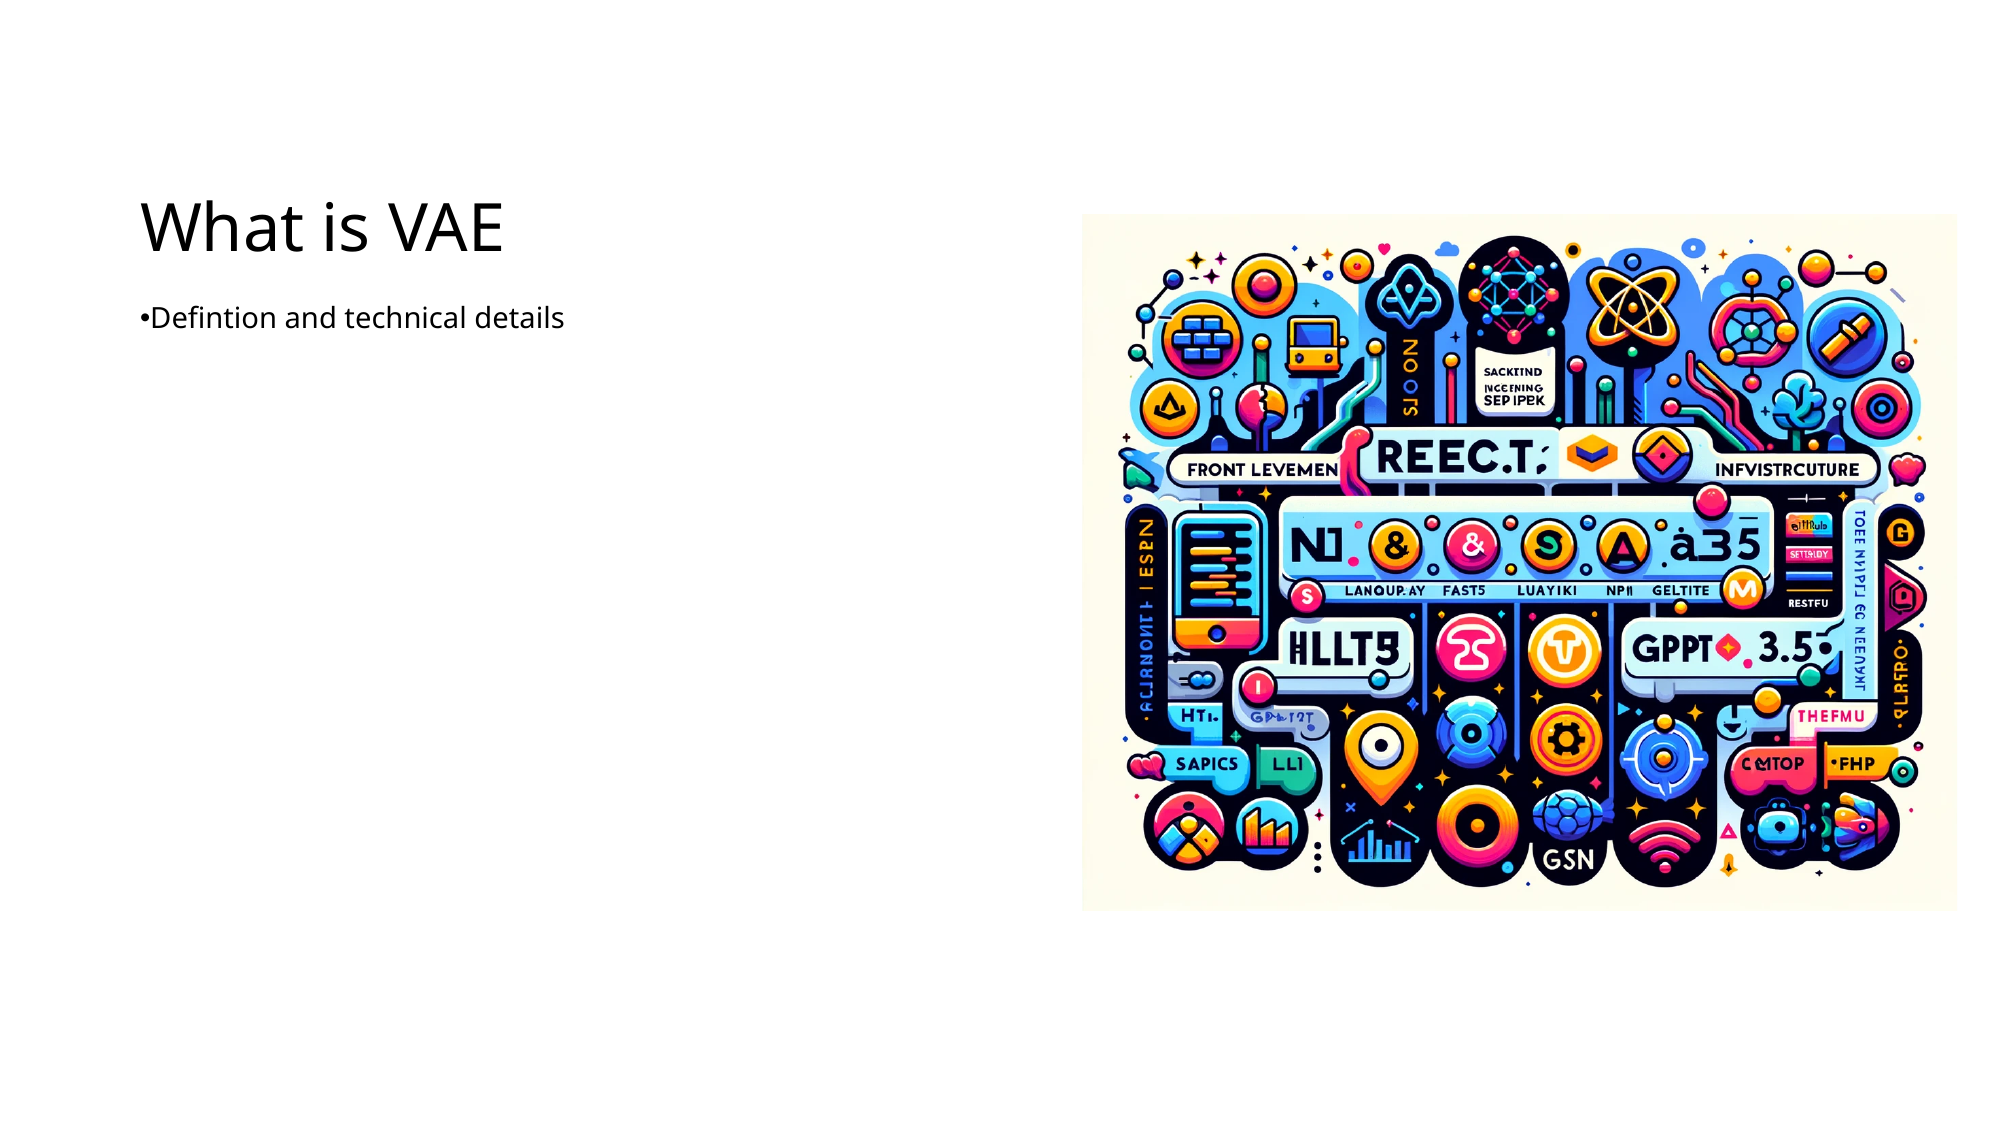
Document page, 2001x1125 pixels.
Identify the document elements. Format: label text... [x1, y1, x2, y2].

text_box Defintion and technical details [124, 295, 1083, 1085]
picture [1082, 214, 1958, 911]
title What is VAE [124, 186, 871, 295]
